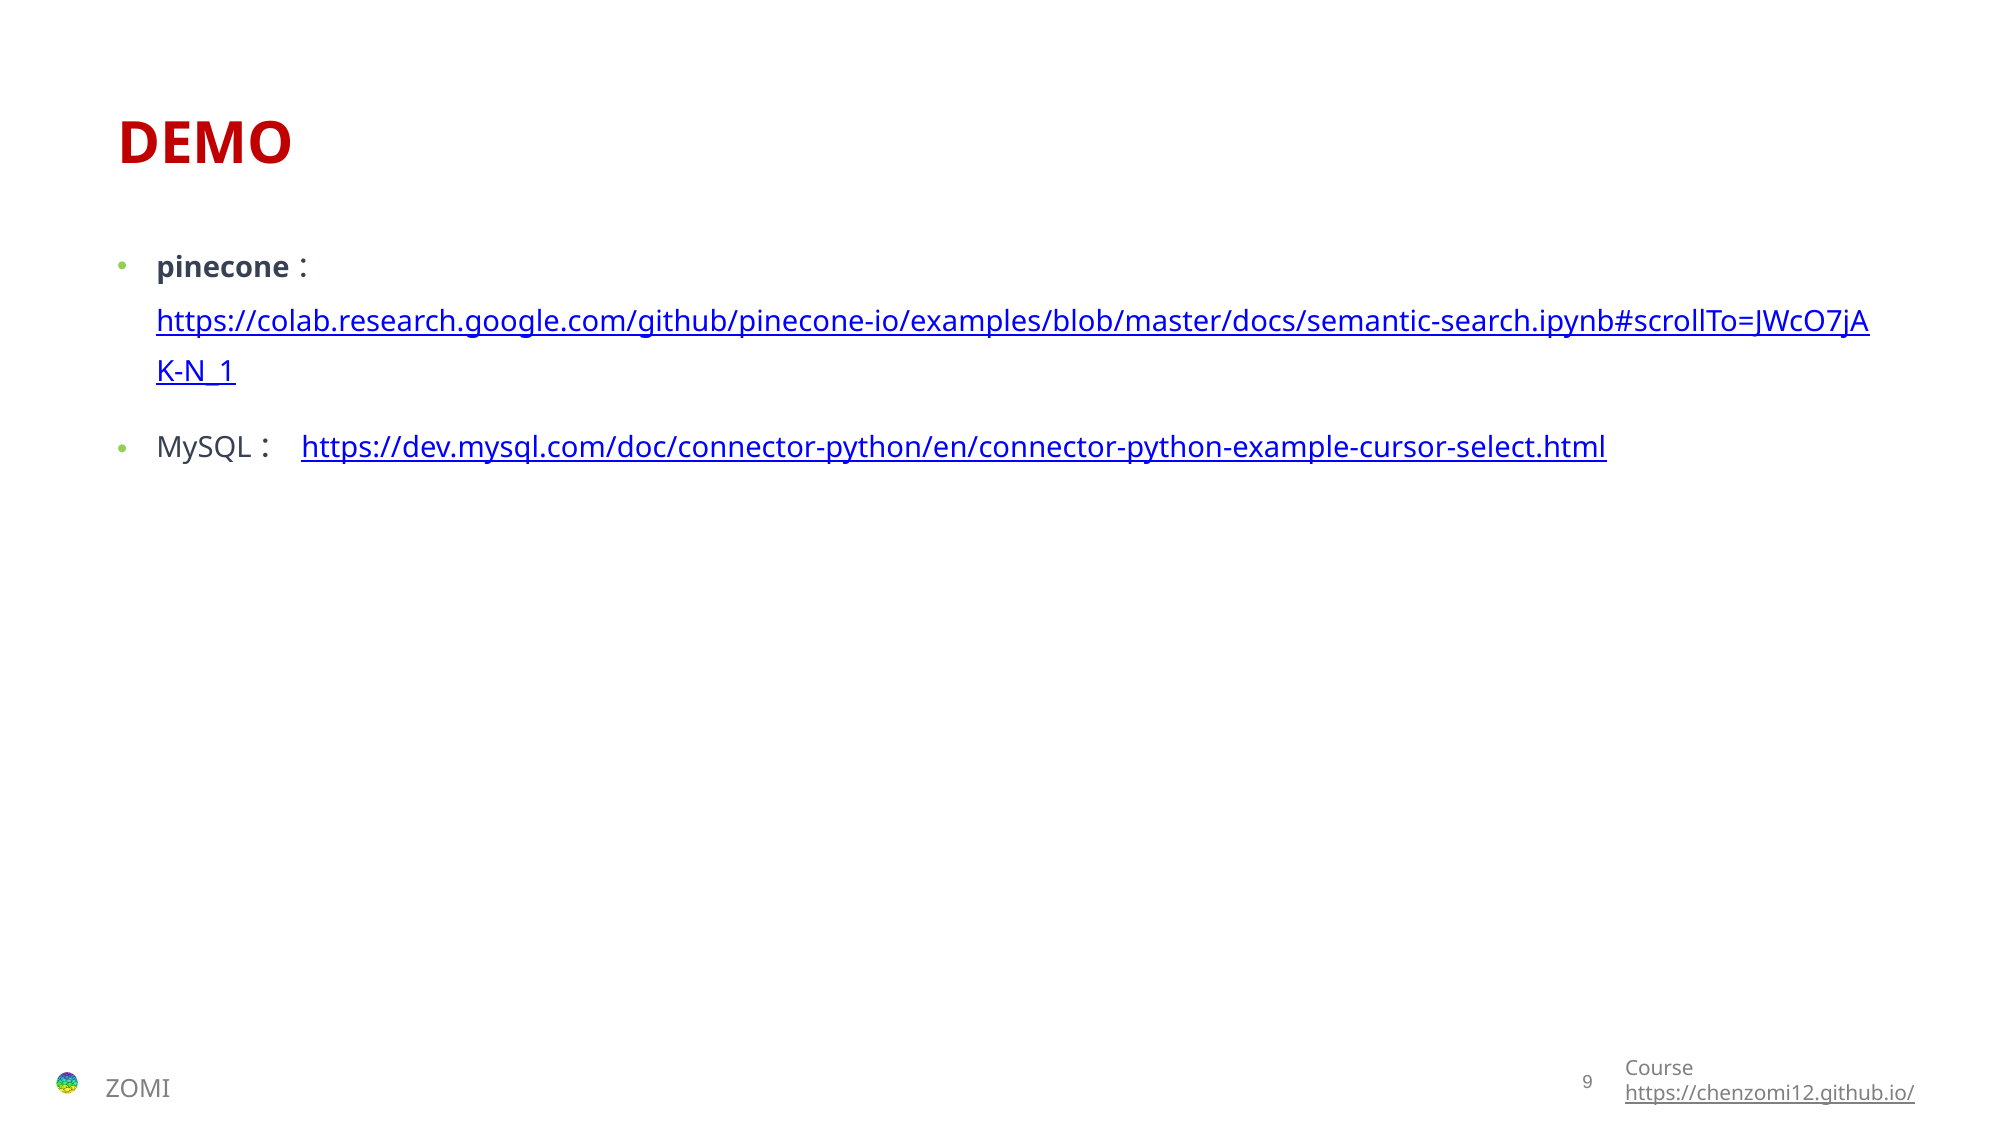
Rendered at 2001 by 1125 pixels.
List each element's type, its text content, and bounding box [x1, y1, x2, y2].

picture [57, 1073, 77, 1093]
list pinecone：https://colab.research.google.com/github/pinecone-io/examples/blob/master/docs/semantic-search.ipynb#scrollTo=JWcO7jAK-N_1 MySQL： https://dev.mysql.com/doc/connector-python/en/connector-python-example-cursor-select.html [102, 223, 1901, 1043]
title DEMO [102, 91, 1901, 189]
